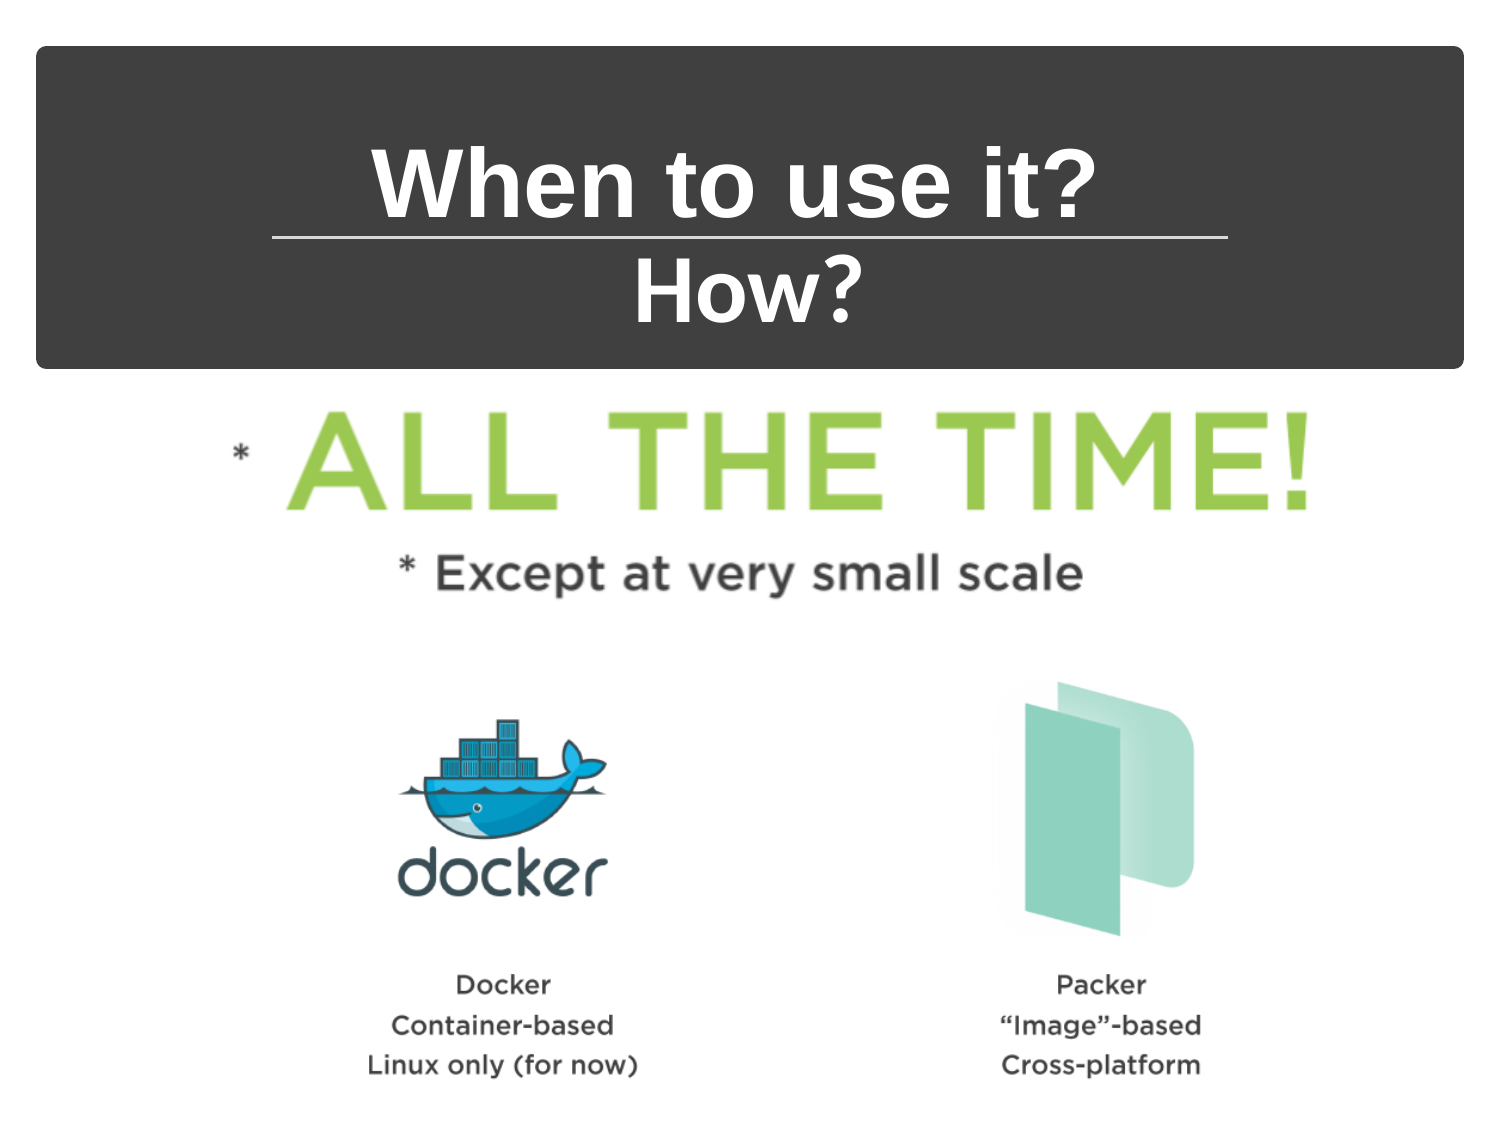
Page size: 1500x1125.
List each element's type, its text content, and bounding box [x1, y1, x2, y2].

picture [337, 674, 1229, 1101]
title When to use it? How? [64, 111, 1436, 352]
text_box [44, 54, 1456, 361]
picture [215, 379, 1351, 619]
